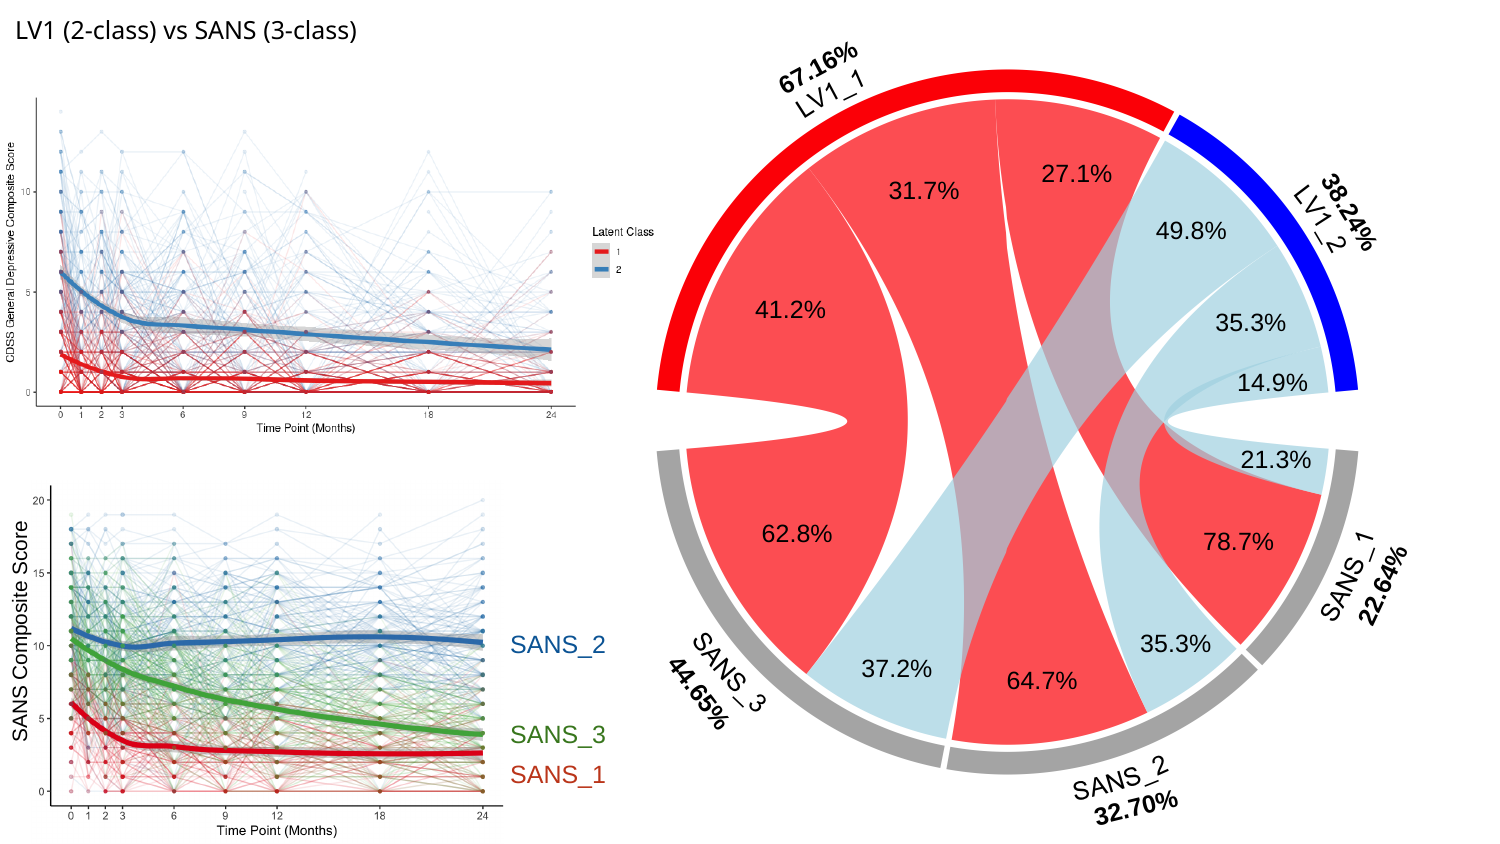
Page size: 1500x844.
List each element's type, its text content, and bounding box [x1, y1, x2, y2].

list SANS Composite Score [0, 460, 69, 758]
text_box LV1 (2-class) vs SANS (3-class) [0, 0, 349, 60]
picture [0, 0, 1500, 844]
